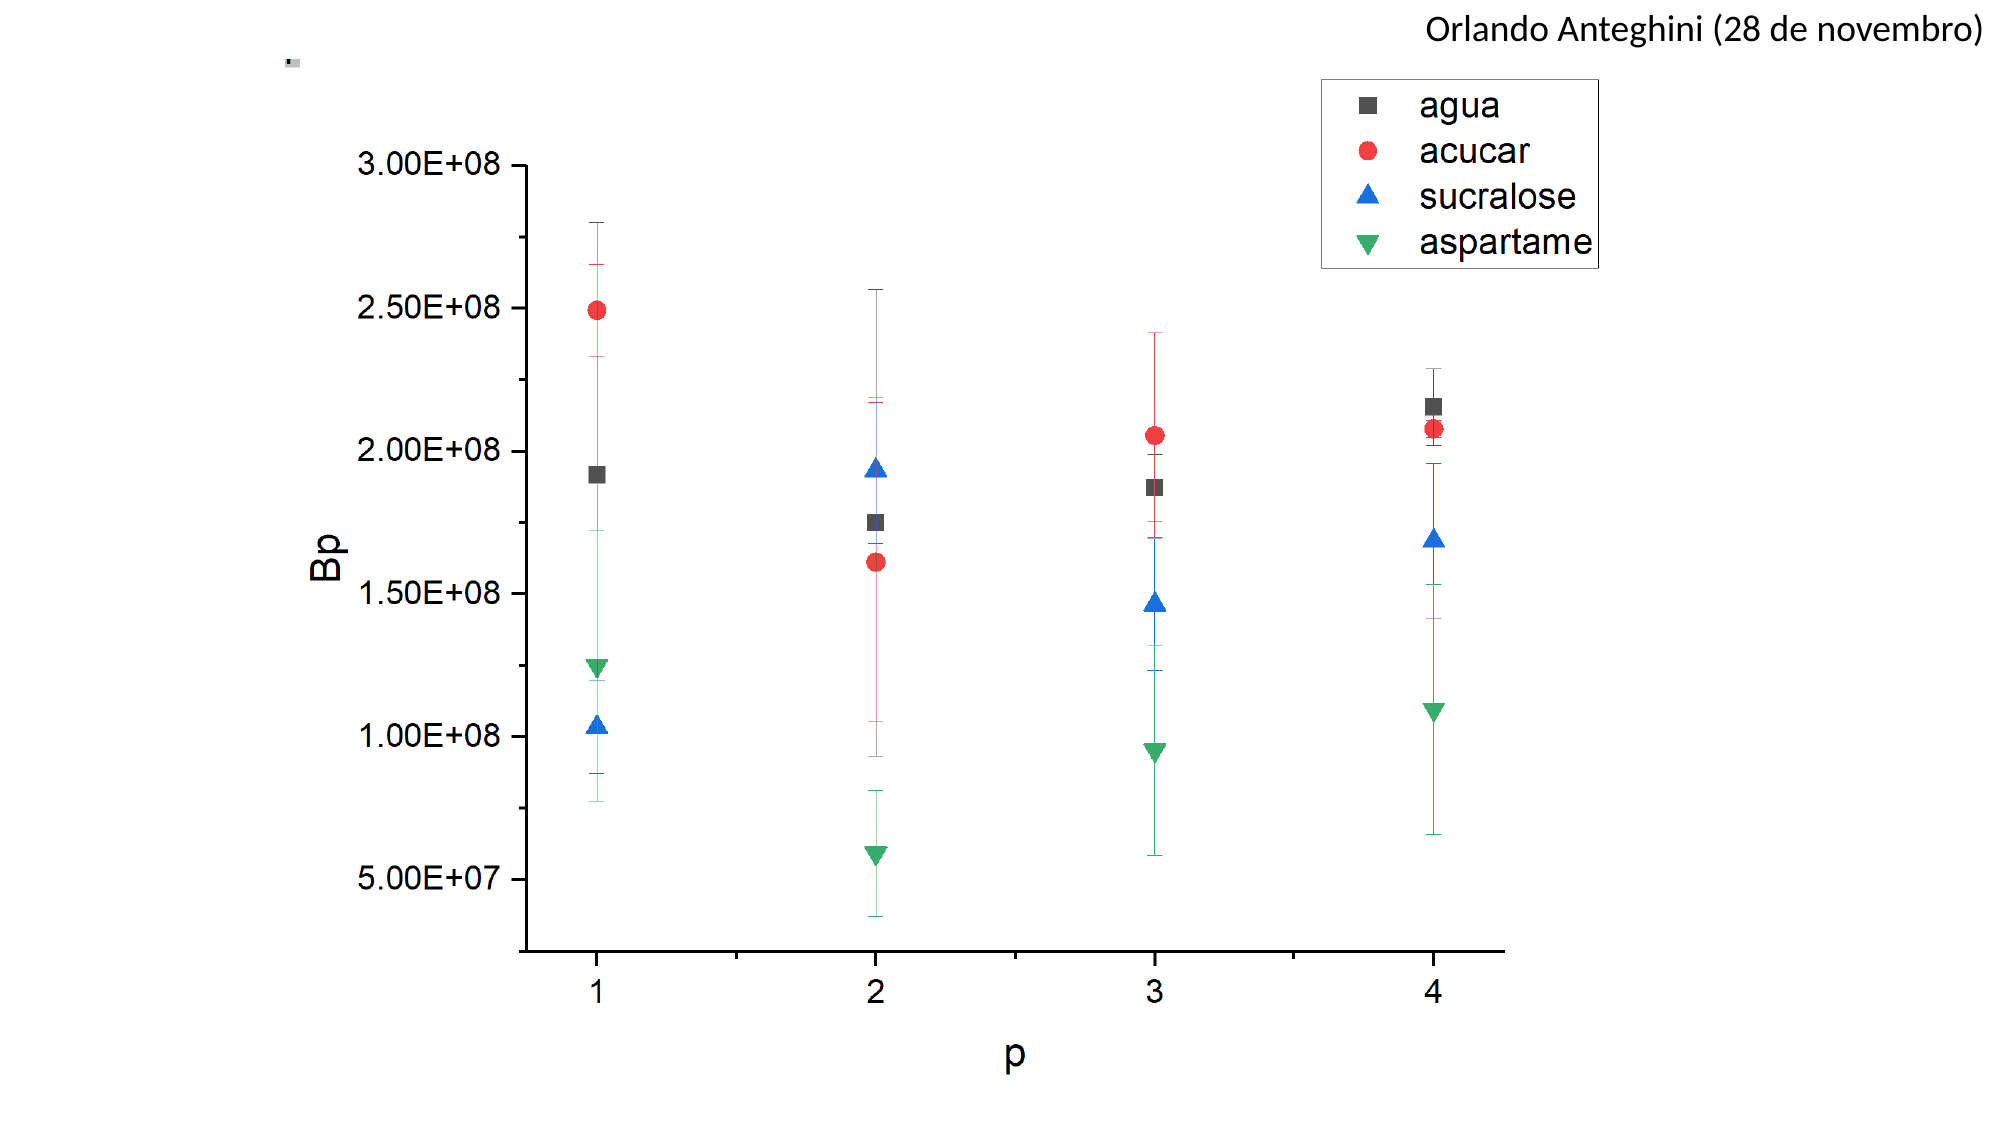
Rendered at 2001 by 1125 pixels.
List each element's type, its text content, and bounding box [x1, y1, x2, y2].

title Orlando Anteghini (28 de novembro) [83, 0, 2000, 59]
picture [285, 59, 1639, 1125]
